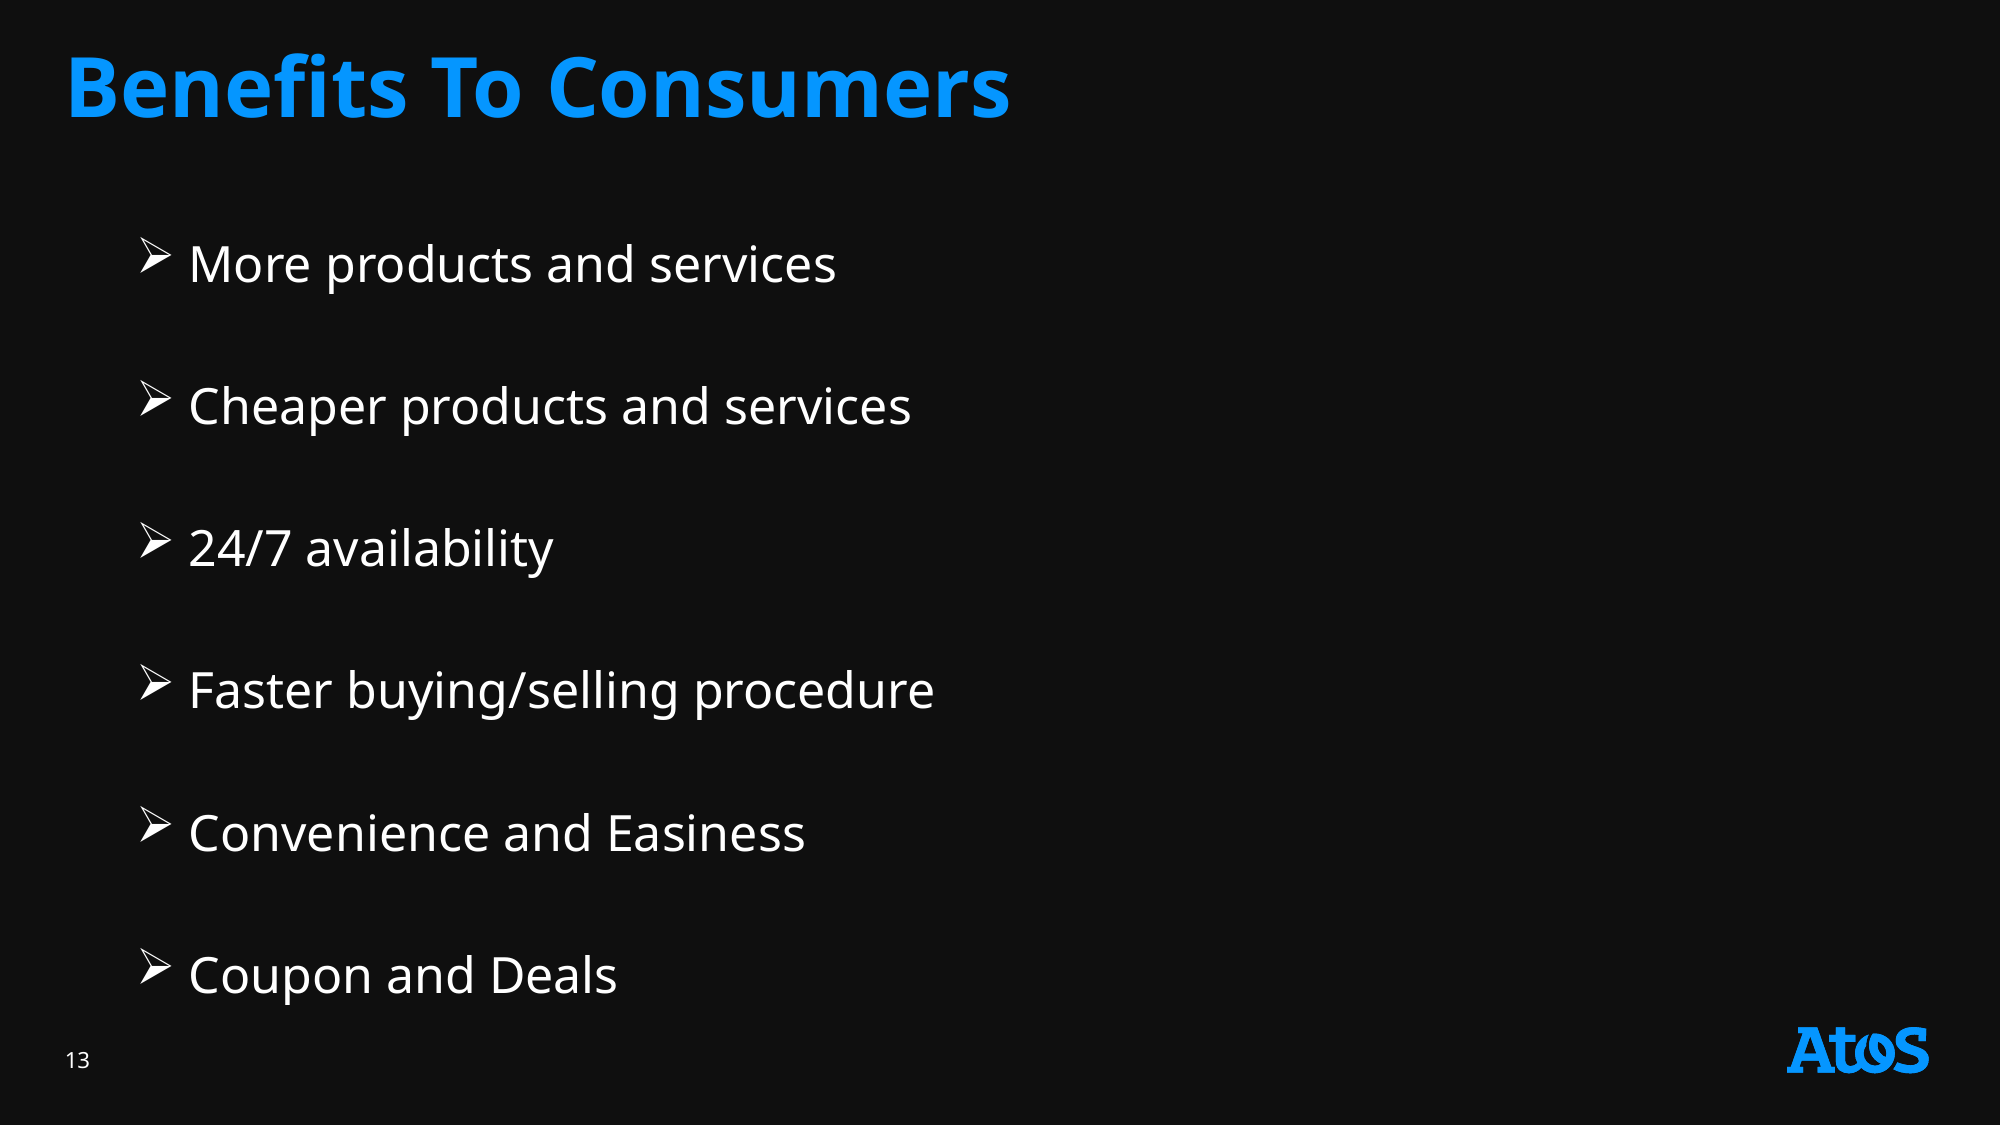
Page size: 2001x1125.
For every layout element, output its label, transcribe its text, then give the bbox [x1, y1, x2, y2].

slide_number 13 [49, 1037, 147, 1086]
title Benefits To Consumers [49, 26, 1926, 187]
list More products and services Cheaper products and services 24/7 availability Faster buying/selling procedure Convenience and Easiness Coupon and Deals [121, 166, 1951, 1053]
